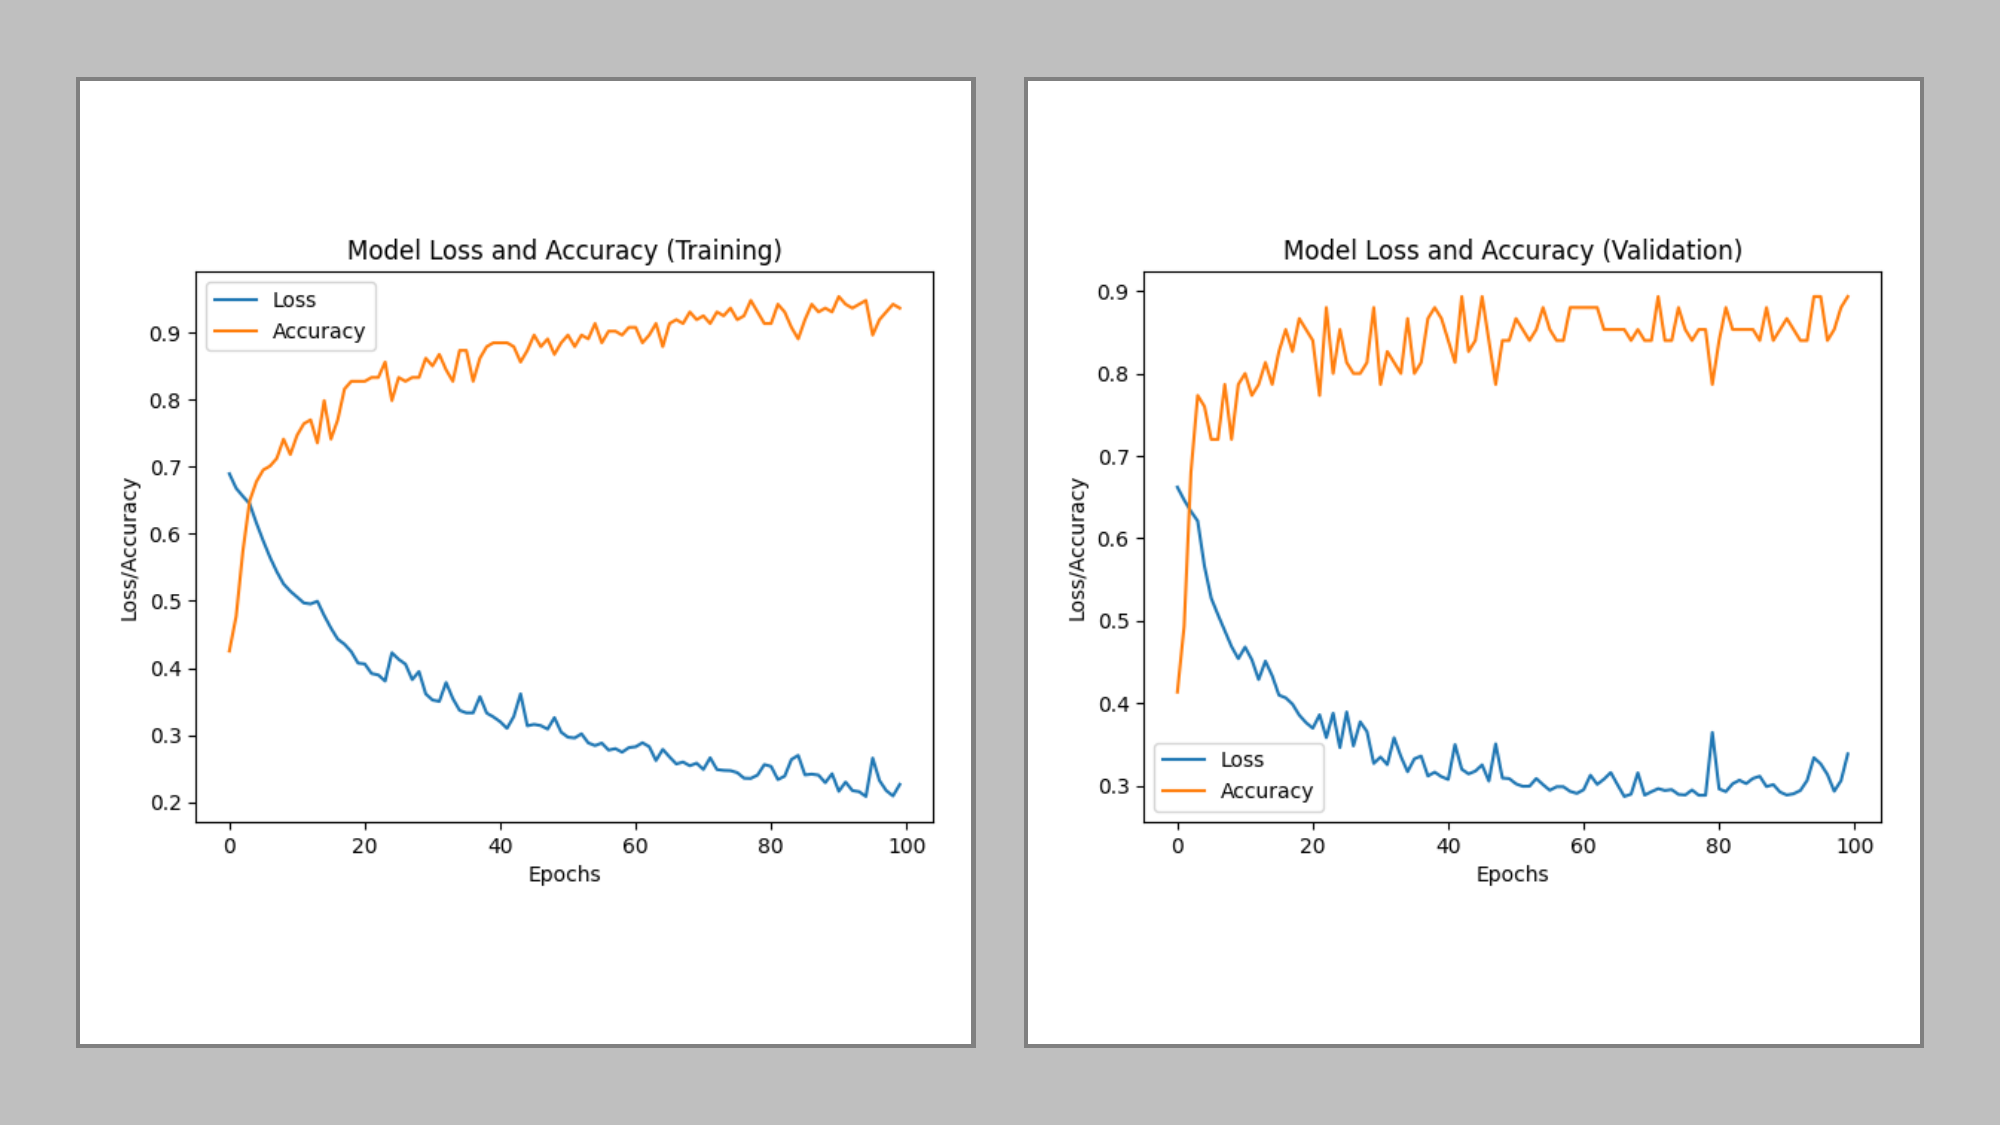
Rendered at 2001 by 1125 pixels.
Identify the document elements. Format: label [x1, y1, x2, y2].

text_box [0, 0, 2000, 1125]
picture [105, 224, 948, 901]
text_box [77, 78, 974, 1047]
text_box [1025, 78, 1923, 1047]
picture [1053, 224, 1896, 901]
